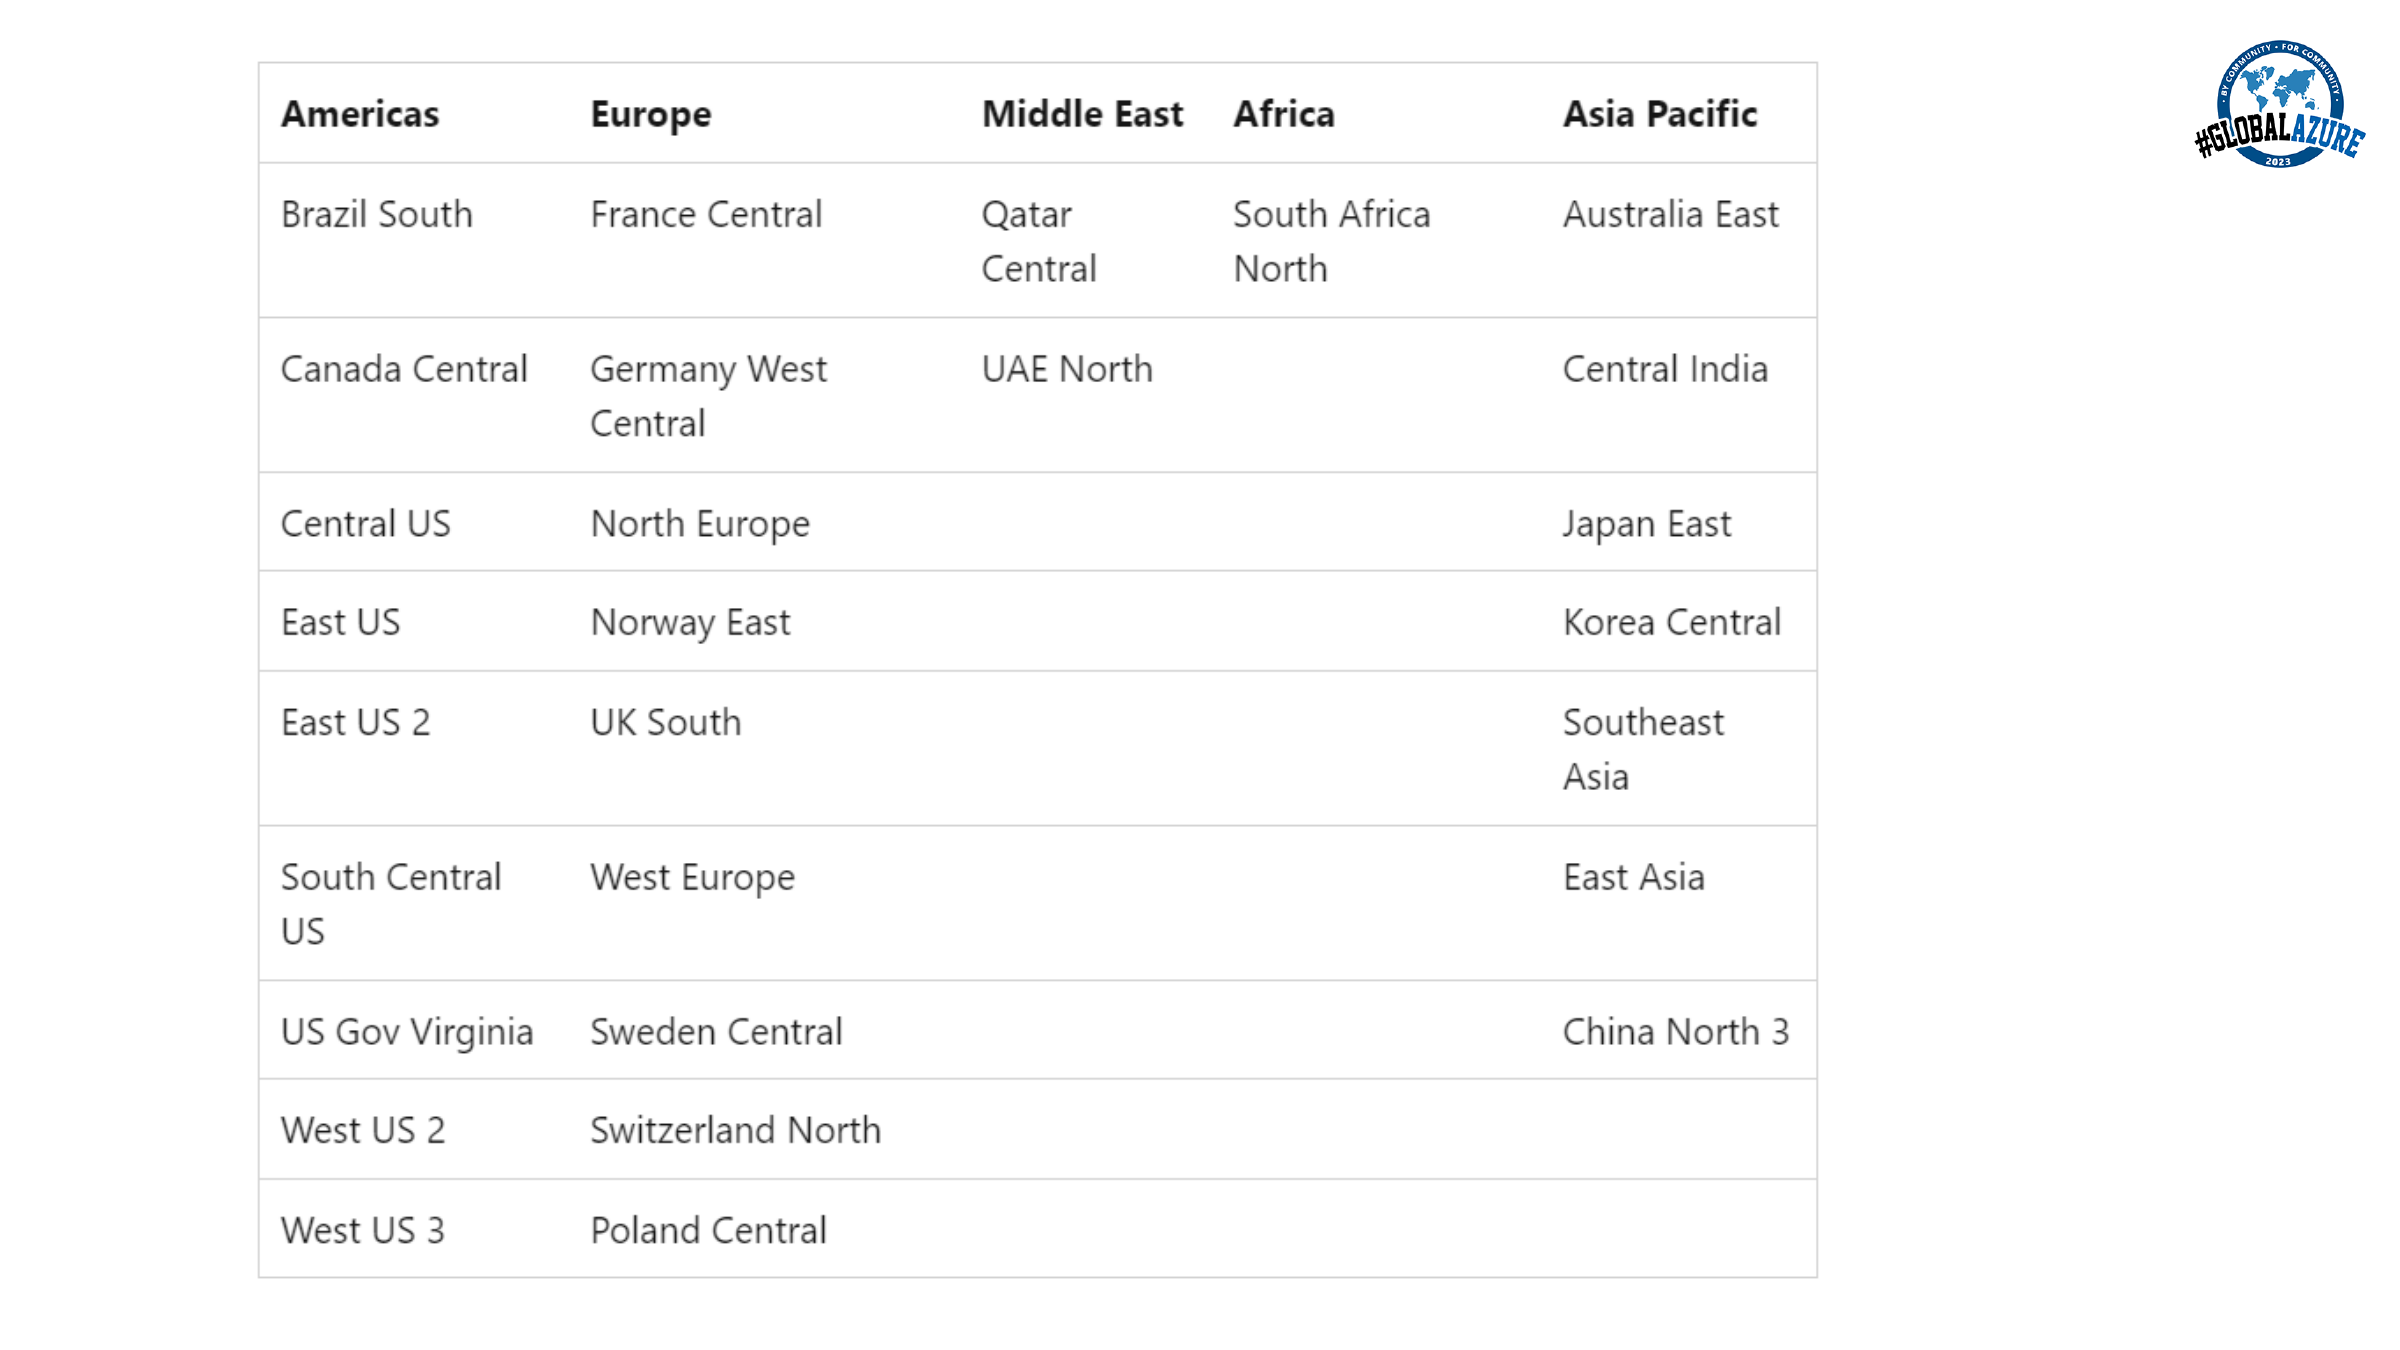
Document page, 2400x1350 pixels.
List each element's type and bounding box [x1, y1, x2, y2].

picture [2189, 34, 2371, 175]
picture [253, 54, 1822, 1284]
